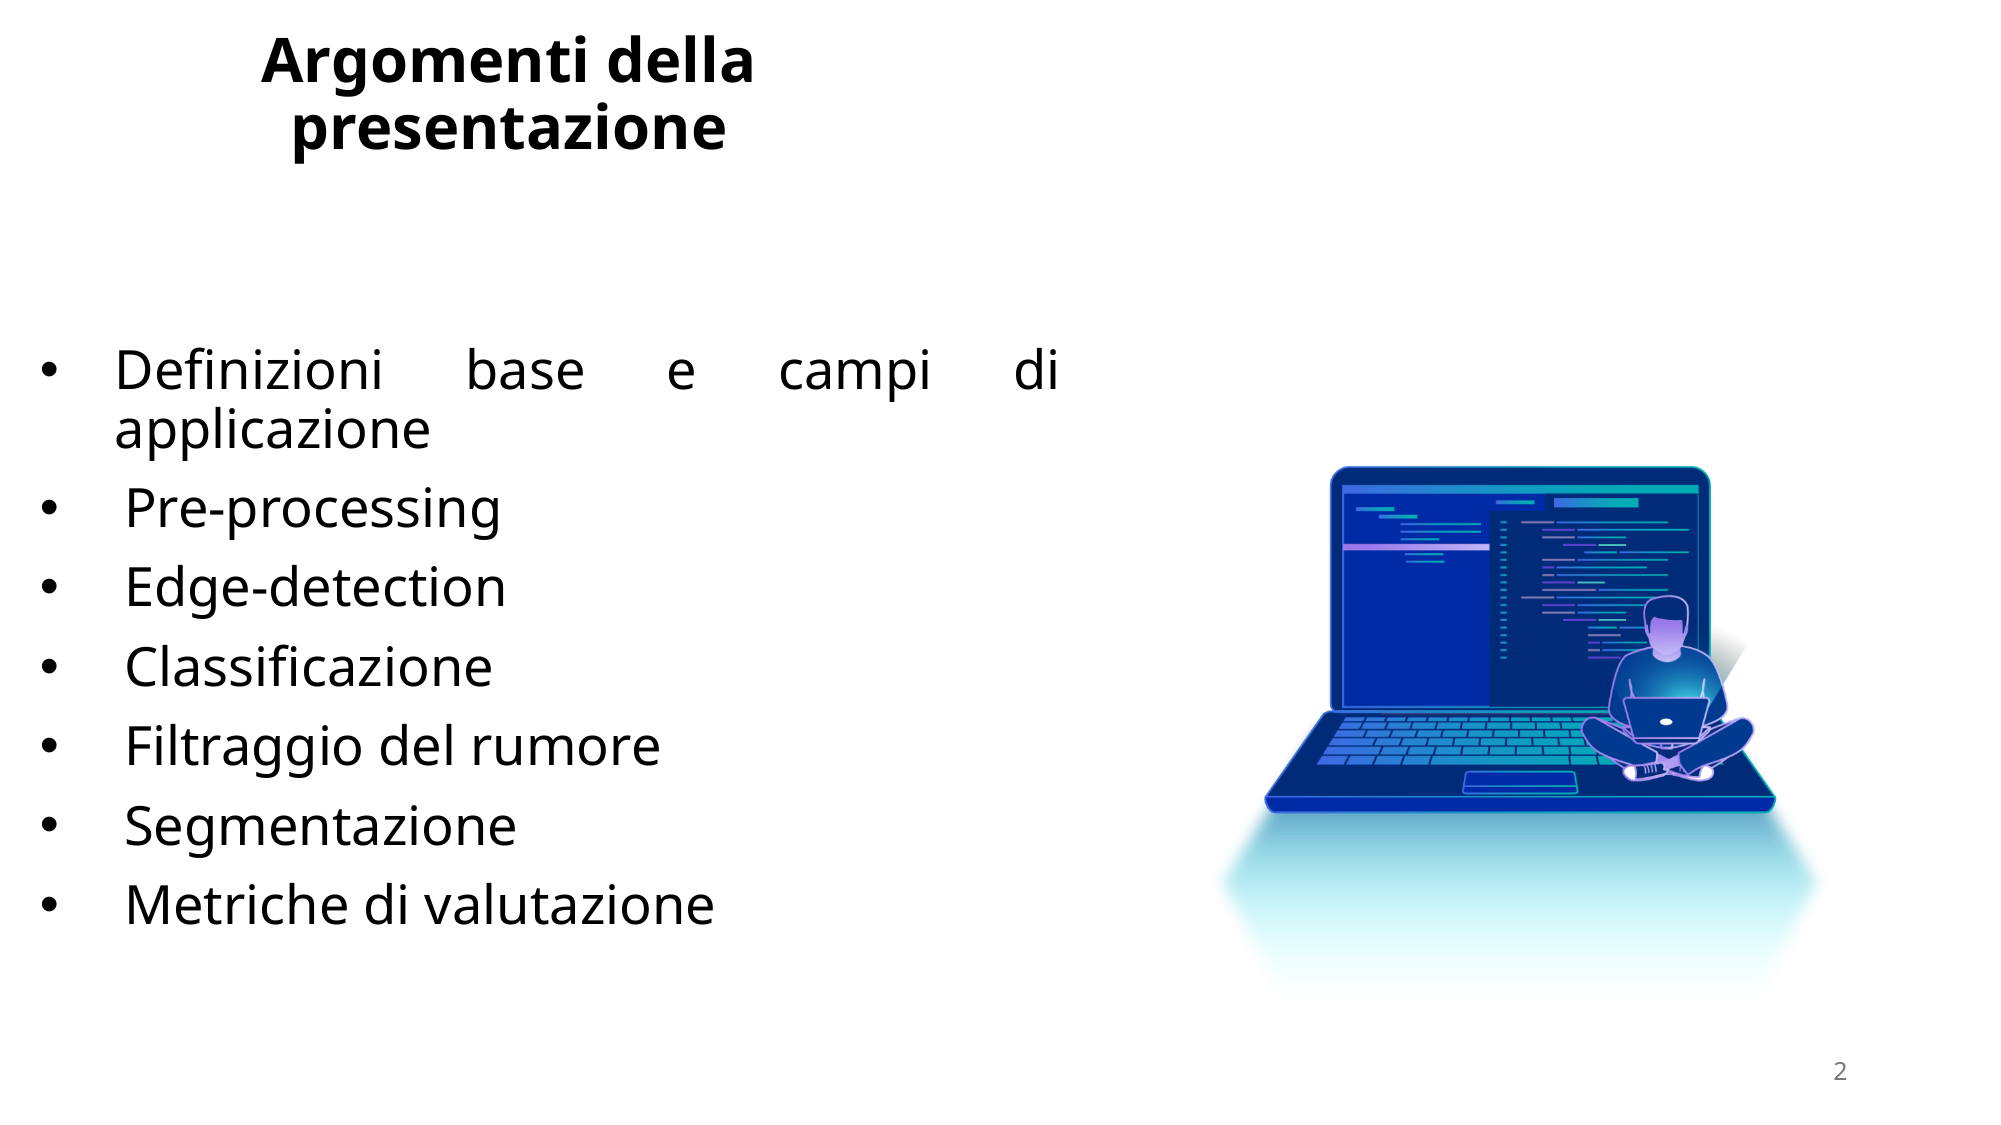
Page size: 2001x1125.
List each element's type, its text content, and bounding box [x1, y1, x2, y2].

picture [1147, 449, 1896, 1026]
title Argomenti della presentazione [59, 21, 959, 170]
slide_number 2 [1412, 1042, 1863, 1103]
text_box Definizioni base e campi di applicazione Pre-processing Edge-detection Classificazione Filtraggio del rumore Segmentazione Metriche di valutazione [24, 170, 1077, 1115]
